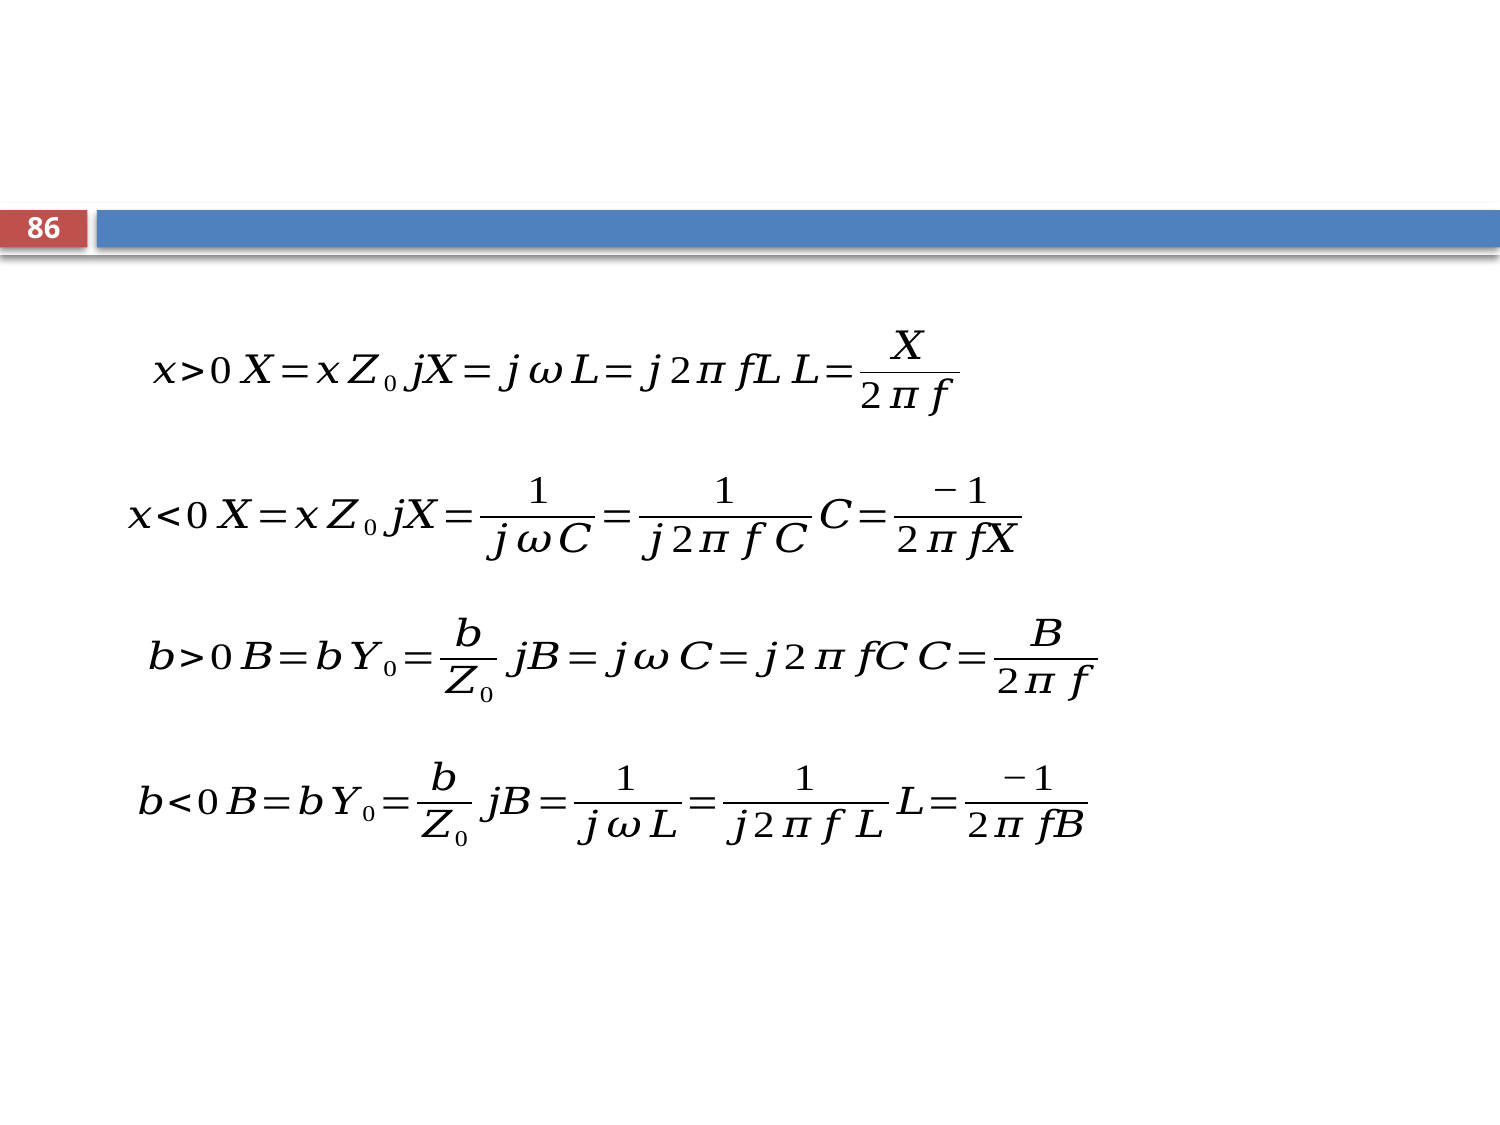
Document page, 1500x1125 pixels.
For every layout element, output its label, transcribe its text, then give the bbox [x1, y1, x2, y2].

slide_number 86 [0, 208, 88, 249]
